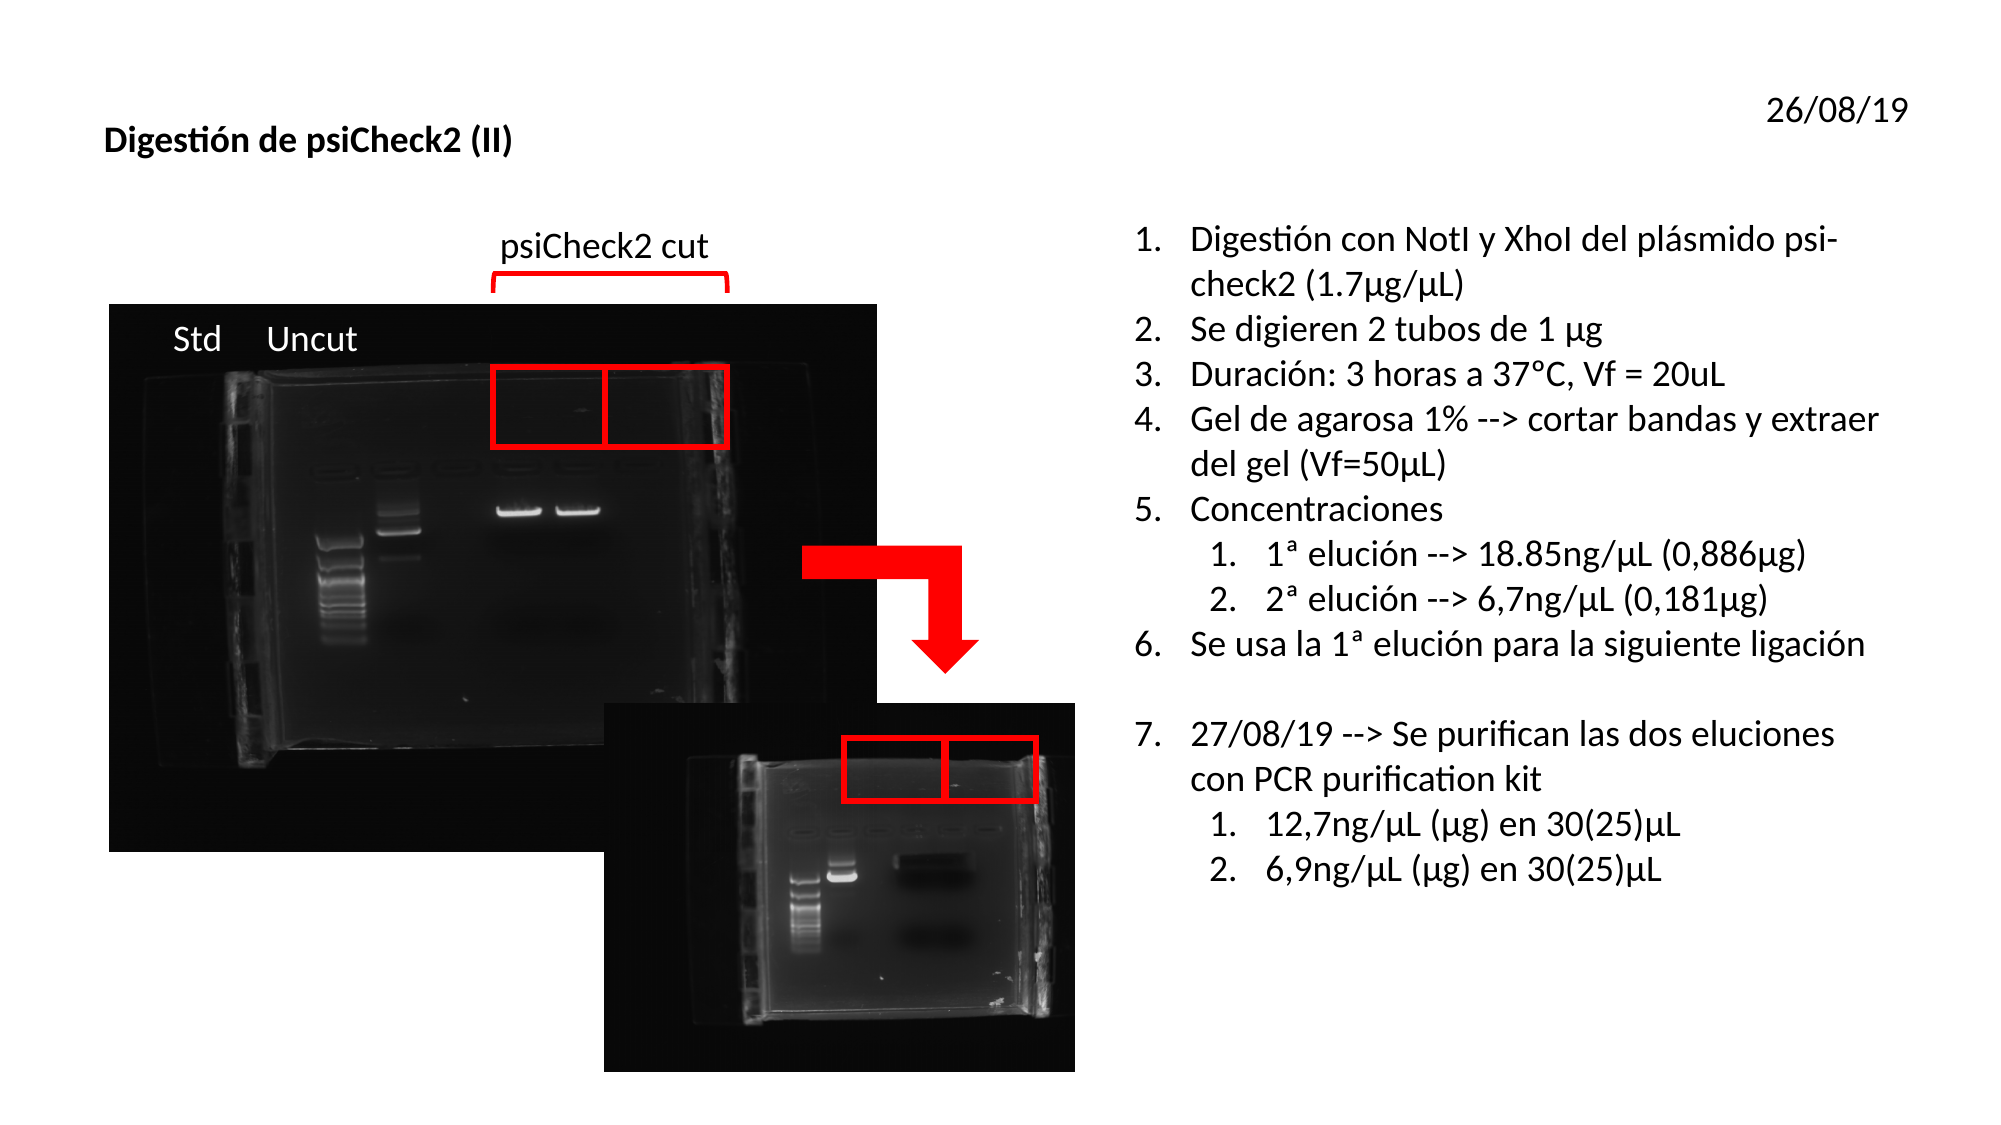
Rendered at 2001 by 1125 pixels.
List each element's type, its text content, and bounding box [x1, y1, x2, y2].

text_box [877, 545, 980, 674]
text_box 26/08/19 [1751, 77, 1924, 137]
text_box [492, 272, 728, 293]
text_box psiCheck2 cut [484, 213, 725, 274]
picture [109, 304, 1075, 1072]
text_box Digestión con NotI y XhoI del plásmido psi-check2 (1.7μg/μL) Se digieren 2 tubos de 1 μg Duración: 3 horas a 37ºC, Vf = 20uL Gel de agarosa 1% --> cortar bandas y extraer del gel (Vf=50μL) Concentraciones 1ª elución --> 18.85ng/μL (0,886μg) 2ª elución --> 6,7ng/μL (0,181μg) Se usa la 1ª elución para la siguiente ligación 27/08/19 --> Se purifican las dos eluciones con PCR purification kit 12,7ng/μL (μg) en 30(25)μL 6,9ng/μL (μg) en 30(25)μL [1119, 206, 1899, 897]
text_box Digestión de psiCheck2 (II) [89, 107, 530, 168]
